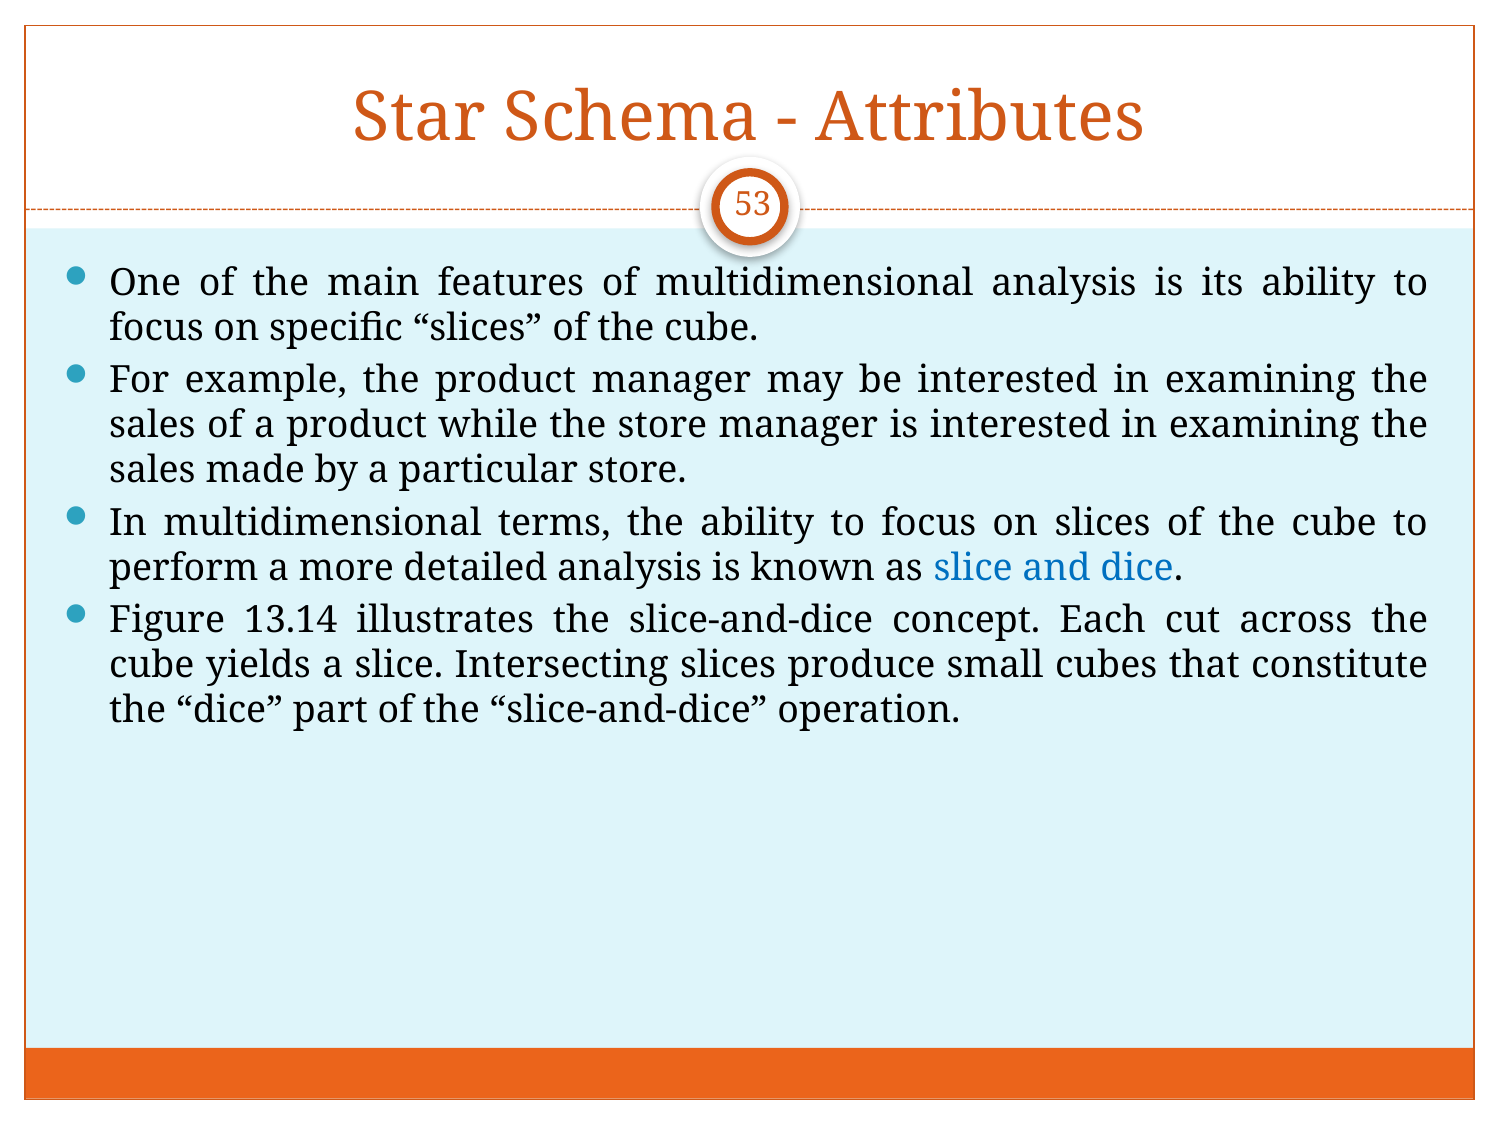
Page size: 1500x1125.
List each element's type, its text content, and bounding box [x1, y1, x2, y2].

slide_number 53 [715, 168, 791, 241]
list One of the main features of multidimensional analysis is its ability to focus on specific “slices” of the cube. For example, the product manager may be interested in examining the sales of a product while the store manager is interested in examining the sales made by a particular store. In multidimensional terms, the ability to focus on slices of the cube to perform a more detailed analysis is known as slice and dice. Figure 13.14 illustrates the slice-and-dice concept. Each cut across the cube yields a slice. Intersecting slices produce small cubes that constitute the “dice” part of the “slice-and-dice” operation. [49, 250, 1445, 1001]
title Star Schema - Attributes [49, 37, 1450, 162]
